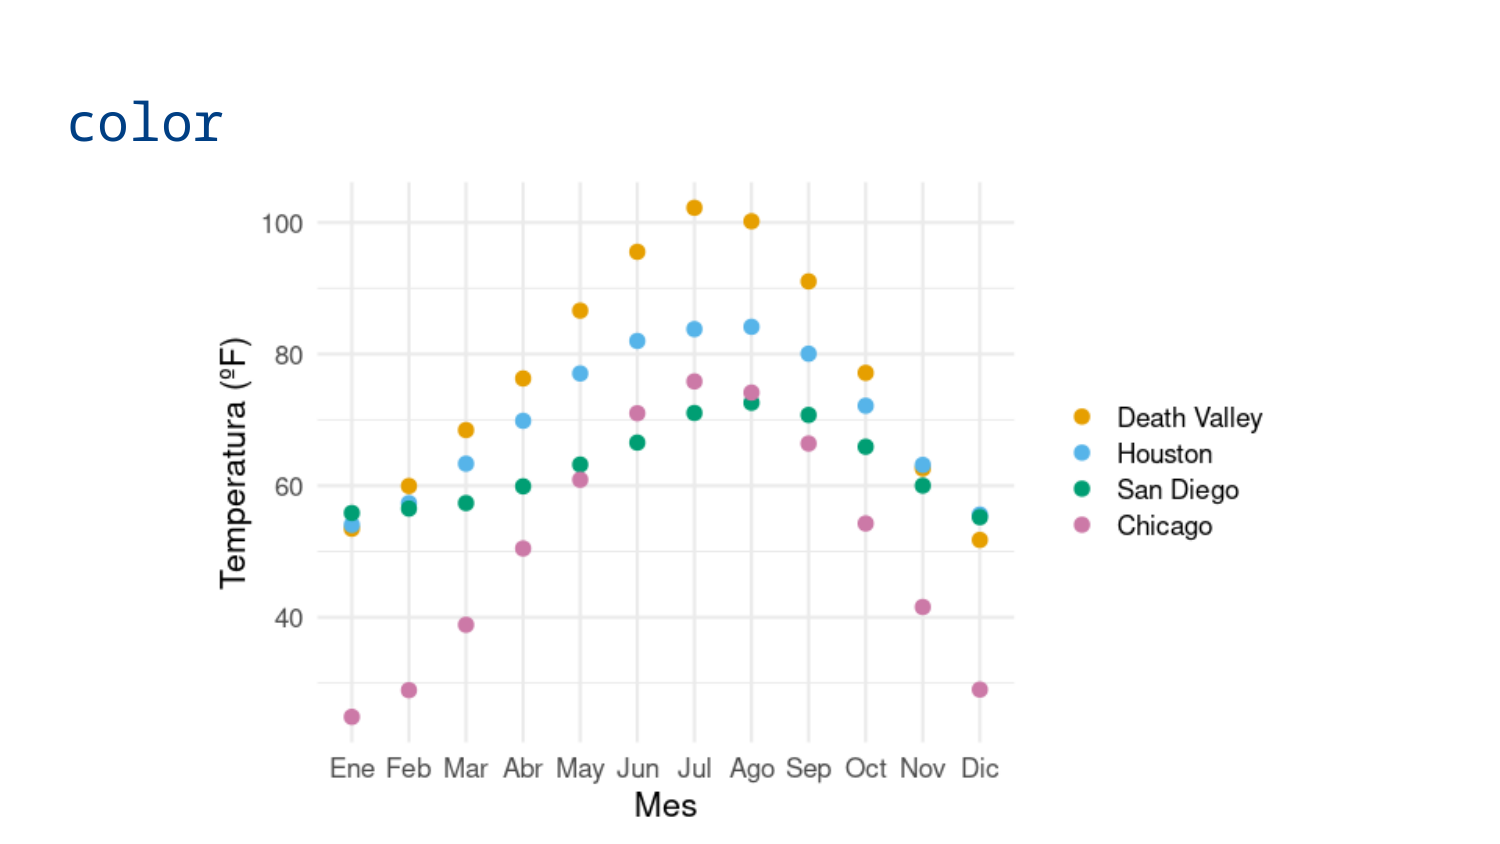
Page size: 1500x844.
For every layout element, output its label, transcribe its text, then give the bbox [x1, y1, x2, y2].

title color [51, 72, 1449, 167]
picture [202, 166, 1298, 843]
